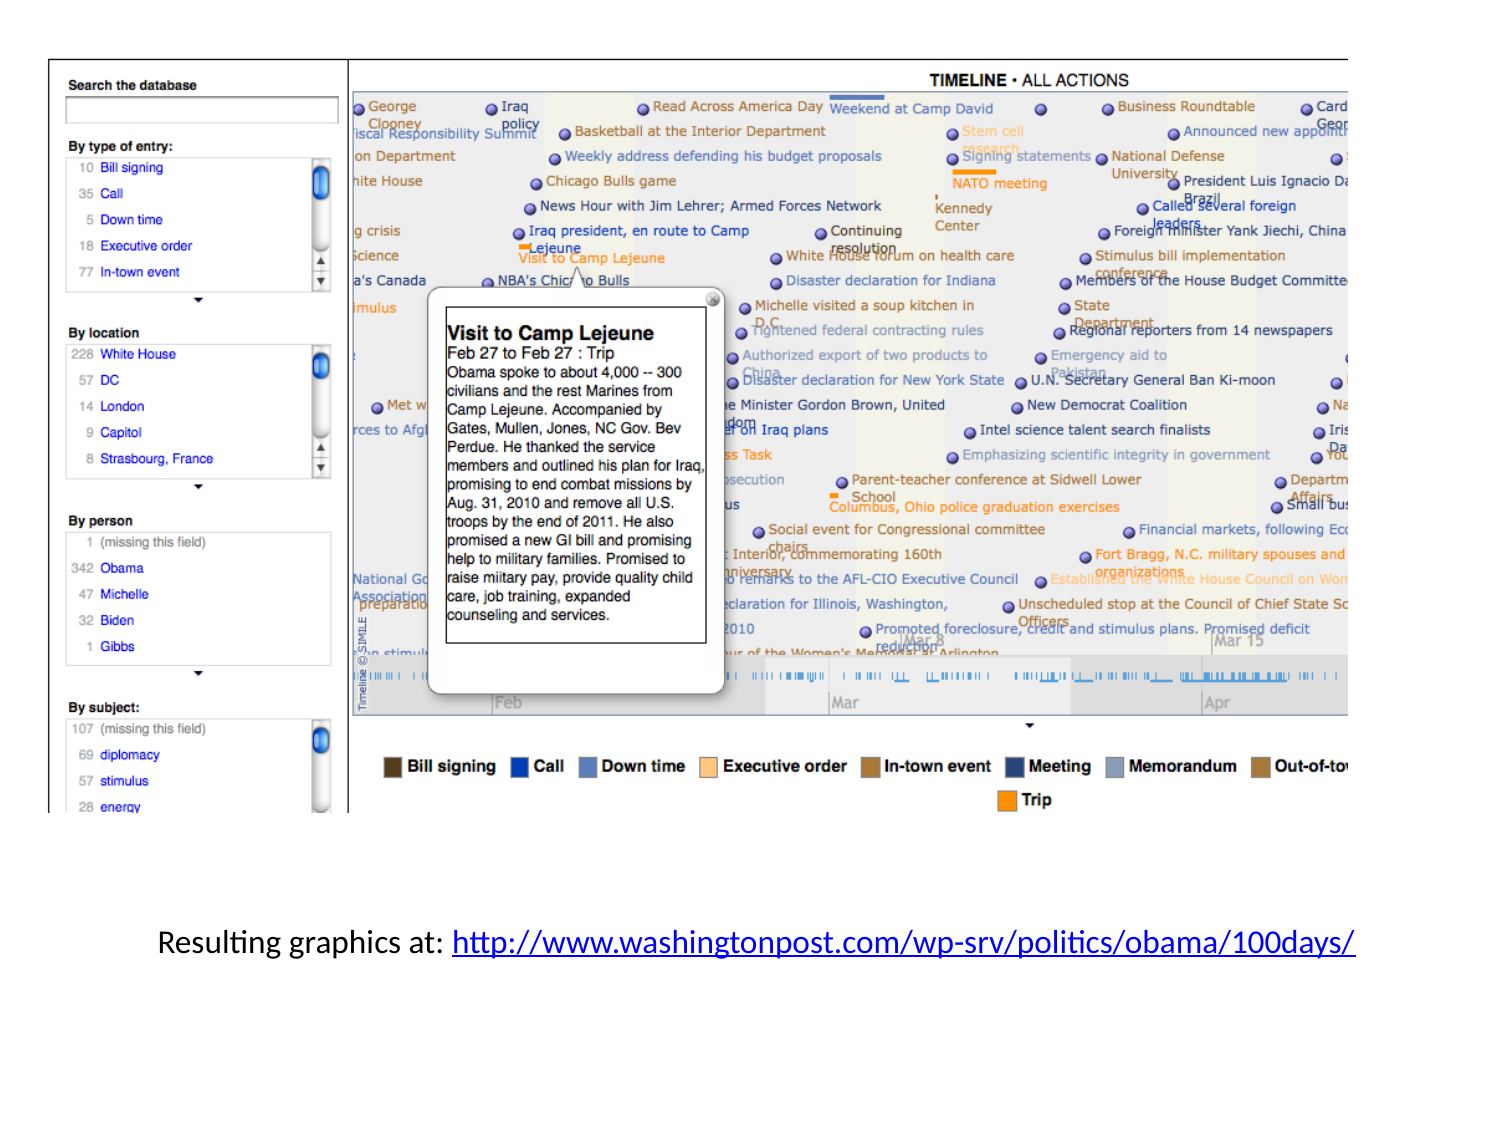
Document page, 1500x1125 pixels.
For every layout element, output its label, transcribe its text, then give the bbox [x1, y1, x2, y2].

picture [37, 49, 1348, 813]
text_box Resulting graphics at: http://www.washingtonpost.com/wp-srv/politics/obama/100days/ [142, 912, 1371, 968]
